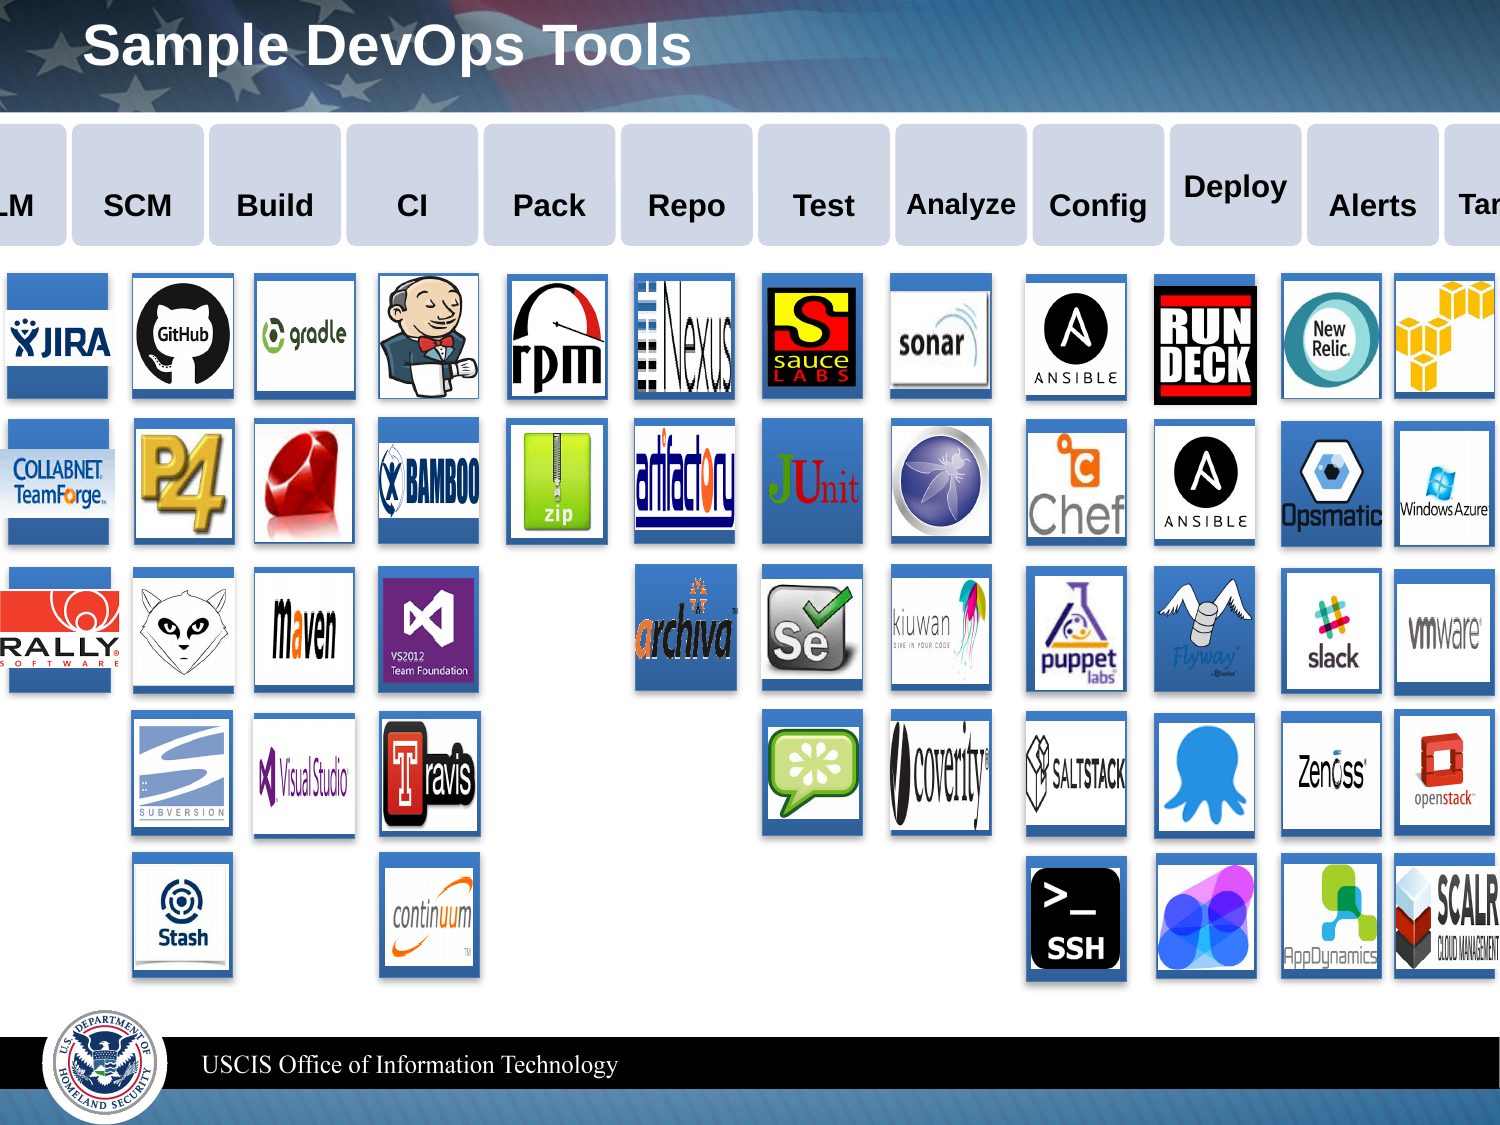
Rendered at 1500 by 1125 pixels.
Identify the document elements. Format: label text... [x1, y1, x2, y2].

picture [385, 868, 473, 966]
text_box [762, 687, 863, 691]
text_box [891, 709, 992, 723]
picture [1283, 281, 1379, 398]
picture [133, 278, 234, 389]
text_box [762, 564, 863, 580]
text_box [254, 273, 356, 284]
picture [634, 426, 736, 531]
text_box [254, 394, 356, 400]
picture [766, 287, 856, 388]
text_box [1154, 274, 1255, 286]
picture [1397, 584, 1491, 682]
text_box [634, 273, 735, 286]
text_box [378, 681, 479, 693]
picture [637, 281, 731, 392]
picture [133, 578, 235, 686]
text_box [133, 567, 234, 576]
picture [0, 589, 122, 669]
text_box [1156, 853, 1257, 868]
text_box [1154, 713, 1255, 726]
picture [1025, 283, 1126, 396]
text_box [1026, 419, 1127, 432]
text_box [225, 971, 233, 978]
text_box [7, 375, 108, 399]
picture [134, 864, 229, 971]
text_box [634, 418, 735, 426]
picture [891, 578, 989, 684]
picture [1282, 429, 1382, 542]
picture [1284, 864, 1377, 969]
text_box Sample DevOps Tools [74, 0, 1425, 85]
picture [136, 428, 232, 539]
picture [1155, 426, 1256, 539]
text_box [634, 538, 735, 544]
picture [512, 281, 605, 396]
picture [761, 579, 862, 680]
text_box [132, 394, 234, 399]
text_box [227, 829, 233, 836]
text_box [727, 394, 735, 400]
text_box [891, 418, 992, 428]
picture [380, 276, 479, 399]
text_box [8, 526, 109, 545]
picture [890, 721, 989, 831]
picture [767, 727, 859, 819]
picture [1034, 576, 1124, 690]
text_box [1281, 853, 1382, 979]
picture [1026, 721, 1126, 826]
picture [255, 424, 352, 542]
slide_number [1226, 1036, 1476, 1091]
picture [1158, 722, 1254, 831]
title [74, 0, 1426, 107]
picture [0, 448, 116, 519]
text_box [635, 667, 737, 691]
picture [1400, 716, 1491, 826]
text_box [1281, 421, 1382, 429]
text_box [507, 274, 608, 285]
text_box [891, 564, 992, 581]
text_box [131, 710, 233, 725]
text_box [132, 273, 234, 278]
text_box [762, 273, 863, 399]
text_box [890, 273, 992, 291]
text_box [762, 515, 863, 544]
picture [634, 577, 738, 659]
text_box [379, 711, 481, 725]
text_box [1394, 853, 1495, 866]
text_box [254, 567, 355, 574]
text_box [9, 567, 111, 587]
picture [255, 573, 353, 685]
text_box [1026, 856, 1127, 982]
picture [0, 1000, 1500, 1125]
text_box [506, 418, 608, 430]
text_box [1394, 709, 1495, 836]
text_box [1394, 682, 1495, 696]
text_box [1154, 419, 1255, 426]
text_box [1394, 273, 1495, 282]
picture [378, 442, 479, 518]
text_box [1026, 832, 1127, 837]
text_box [1281, 273, 1382, 286]
text_box [1026, 274, 1127, 283]
text_box [1281, 711, 1382, 723]
text_box [1281, 568, 1382, 583]
picture [1396, 281, 1494, 392]
picture [134, 719, 229, 828]
text_box [762, 709, 863, 737]
text_box [8, 419, 109, 447]
text_box [254, 713, 355, 719]
text_box [379, 852, 480, 978]
text_box [635, 564, 737, 576]
picture [382, 578, 475, 683]
picture [0, 0, 1500, 112]
picture [1154, 286, 1257, 405]
picture [510, 425, 604, 539]
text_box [0, 123, 1500, 247]
picture [1158, 865, 1254, 971]
text_box [762, 418, 863, 449]
text_box [134, 418, 235, 431]
text_box [378, 417, 479, 442]
text_box [1156, 973, 1257, 979]
text_box [1026, 566, 1127, 692]
text_box [1154, 566, 1255, 584]
text_box [9, 677, 111, 693]
picture [892, 426, 989, 537]
text_box [254, 418, 355, 427]
picture [1283, 722, 1381, 829]
text_box [1026, 711, 1127, 721]
picture [1157, 579, 1252, 681]
text_box [132, 852, 233, 870]
picture [381, 719, 478, 831]
text_box [1394, 421, 1495, 547]
picture [890, 291, 991, 389]
picture [4, 310, 116, 366]
picture [1287, 573, 1379, 689]
text_box [762, 817, 863, 836]
picture [257, 281, 354, 391]
picture [1028, 433, 1126, 537]
picture [1400, 431, 1489, 545]
picture [1031, 868, 1120, 969]
text_box [378, 566, 479, 586]
text_box [1394, 569, 1495, 591]
picture [1396, 866, 1499, 969]
picture [763, 449, 864, 508]
text_box [378, 524, 479, 544]
text_box [7, 273, 108, 309]
text_box [1154, 682, 1255, 692]
picture [252, 719, 355, 834]
